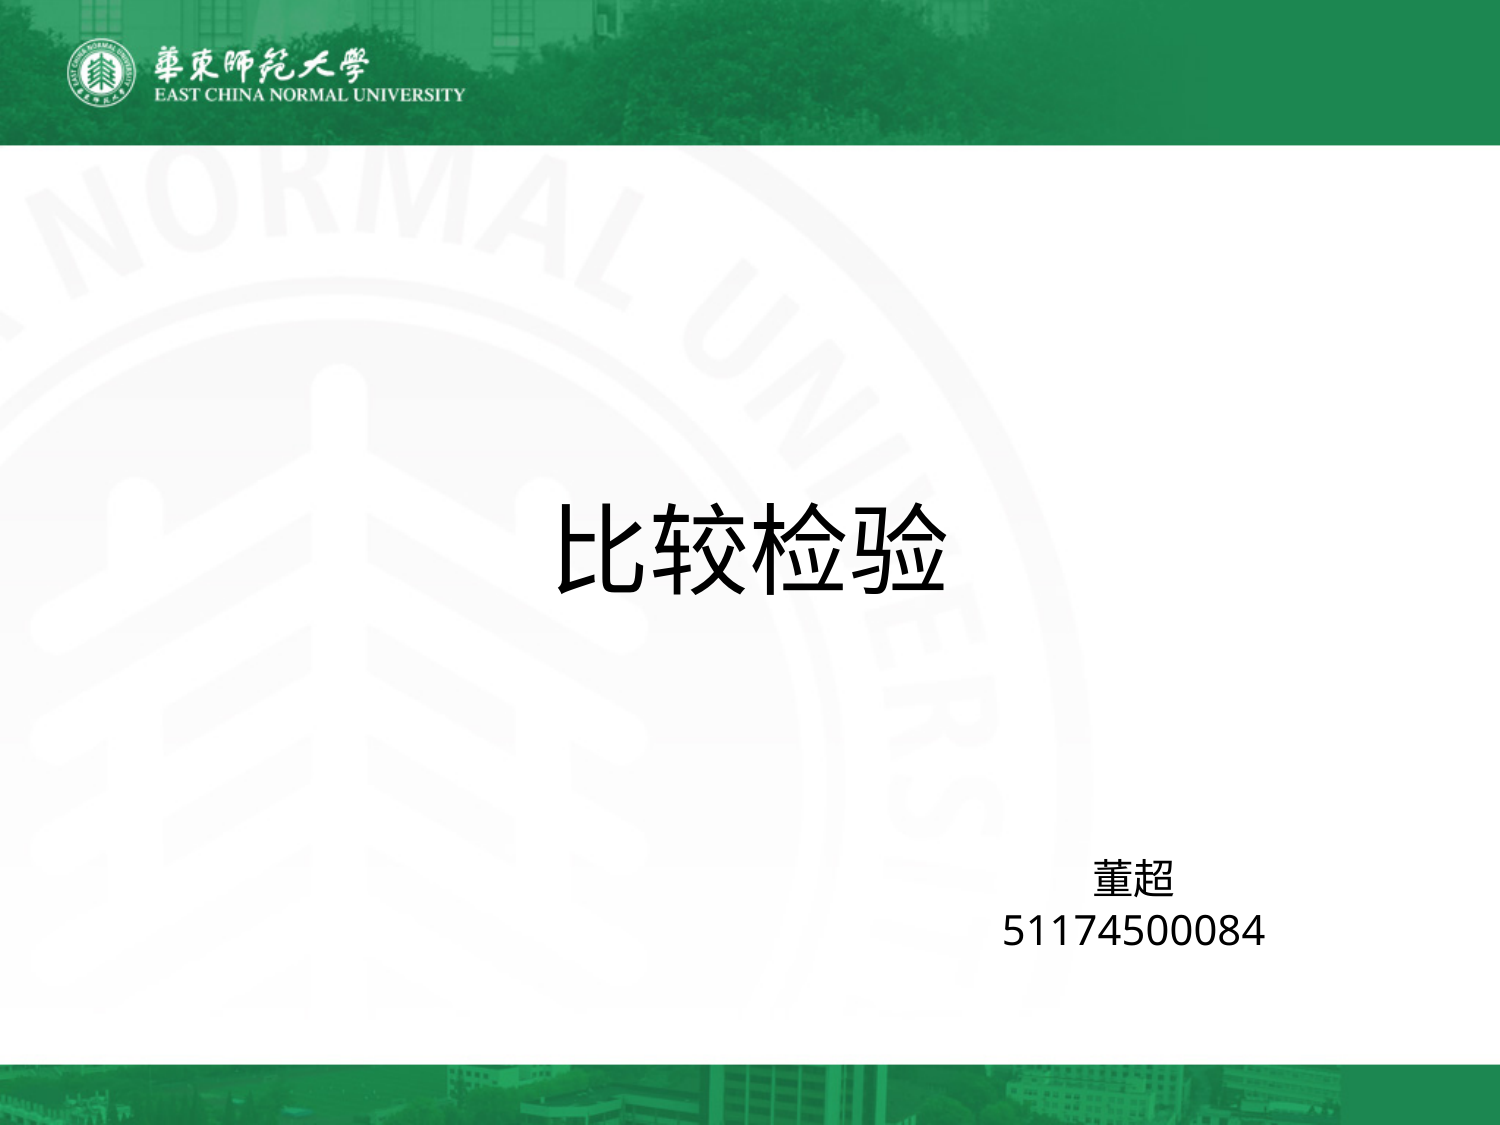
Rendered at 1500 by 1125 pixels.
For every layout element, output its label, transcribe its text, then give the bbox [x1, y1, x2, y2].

picture [0, 0, 1500, 1125]
text_box 比较检验 [466, 479, 1034, 615]
text_box 董超 51174500084 [974, 845, 1294, 961]
